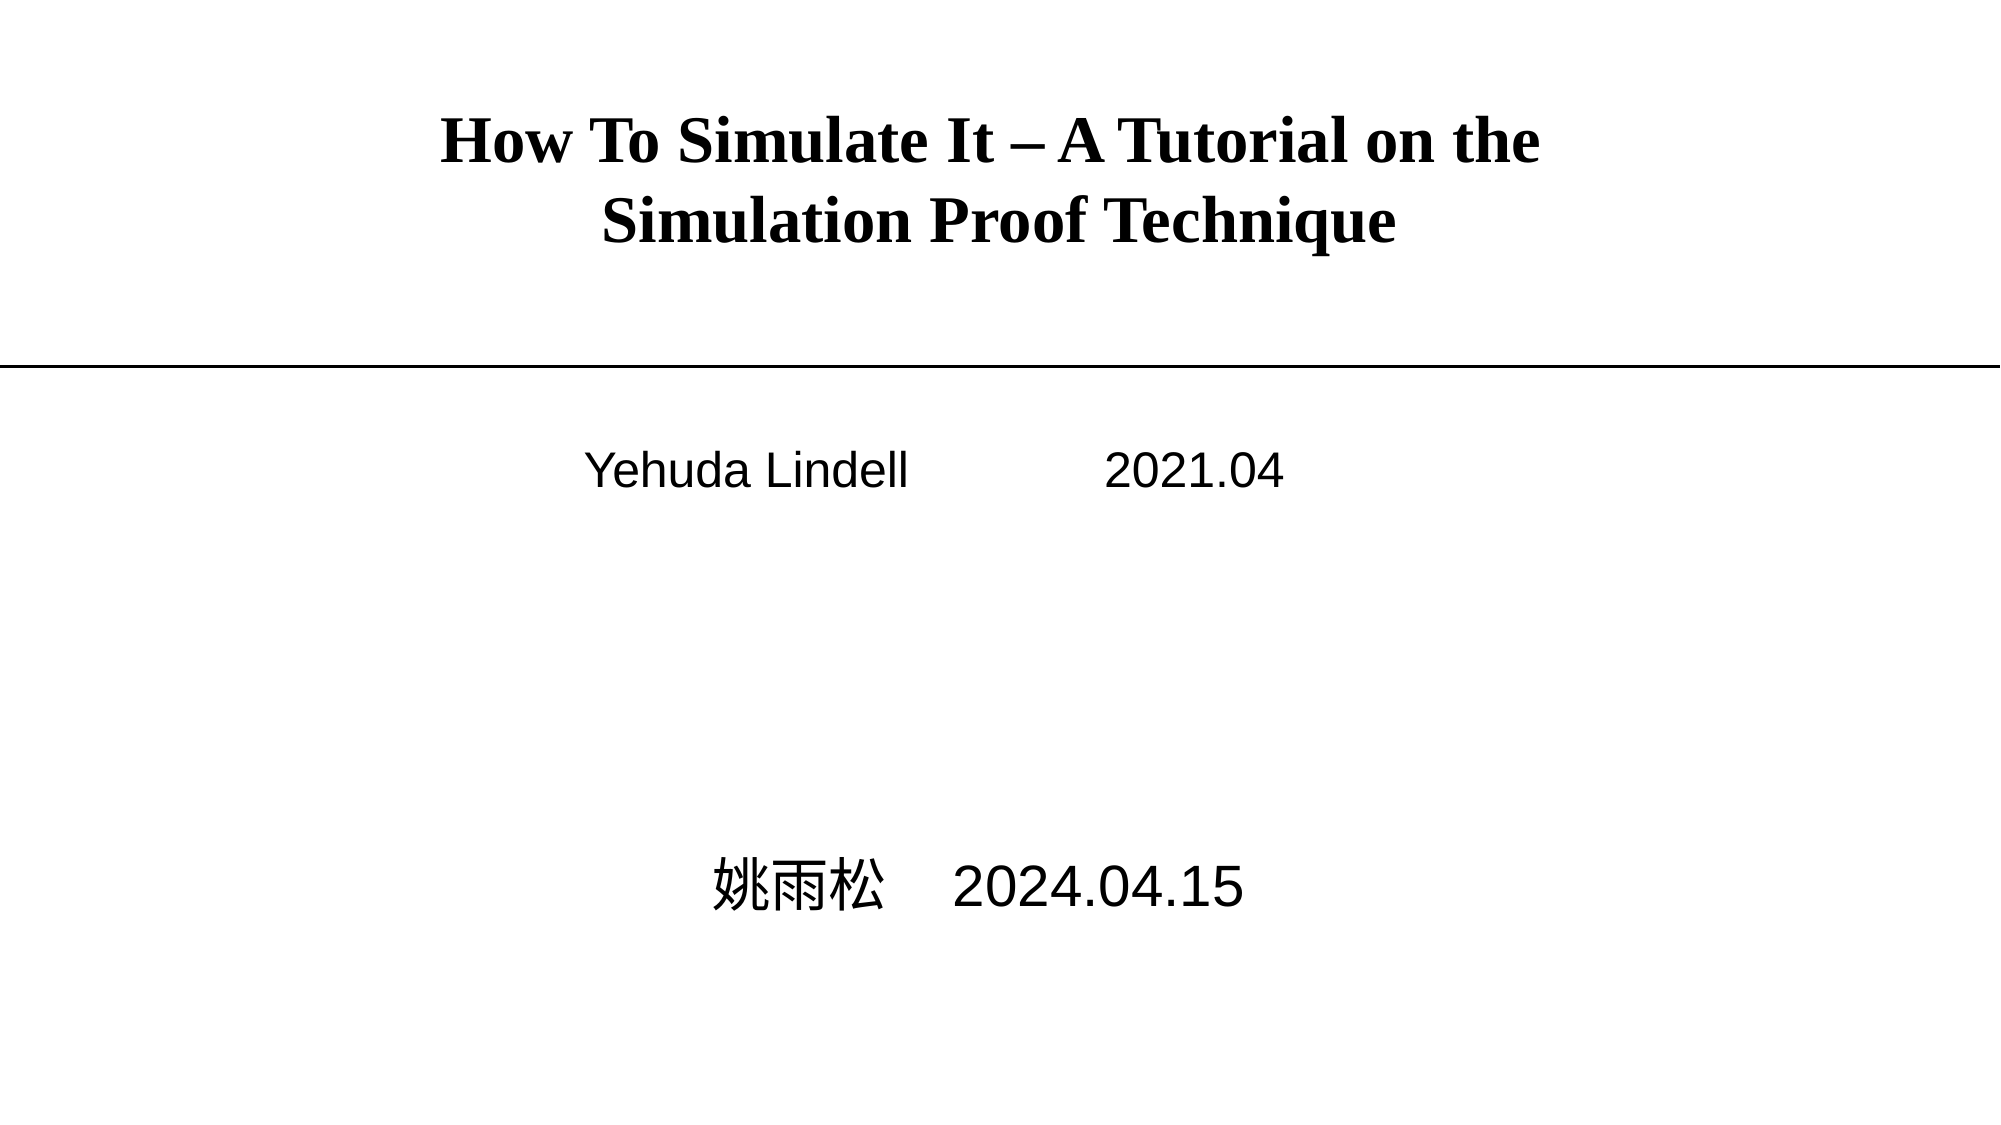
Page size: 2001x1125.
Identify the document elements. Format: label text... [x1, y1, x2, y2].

text_box 姚雨松 2024.04.15 [697, 840, 1698, 926]
text_box Yehuda Lindell 2021.04 [568, 429, 1569, 505]
text_box How To Simulate It – A Tutorial on the Simulation Proof Technique [241, 88, 1759, 264]
